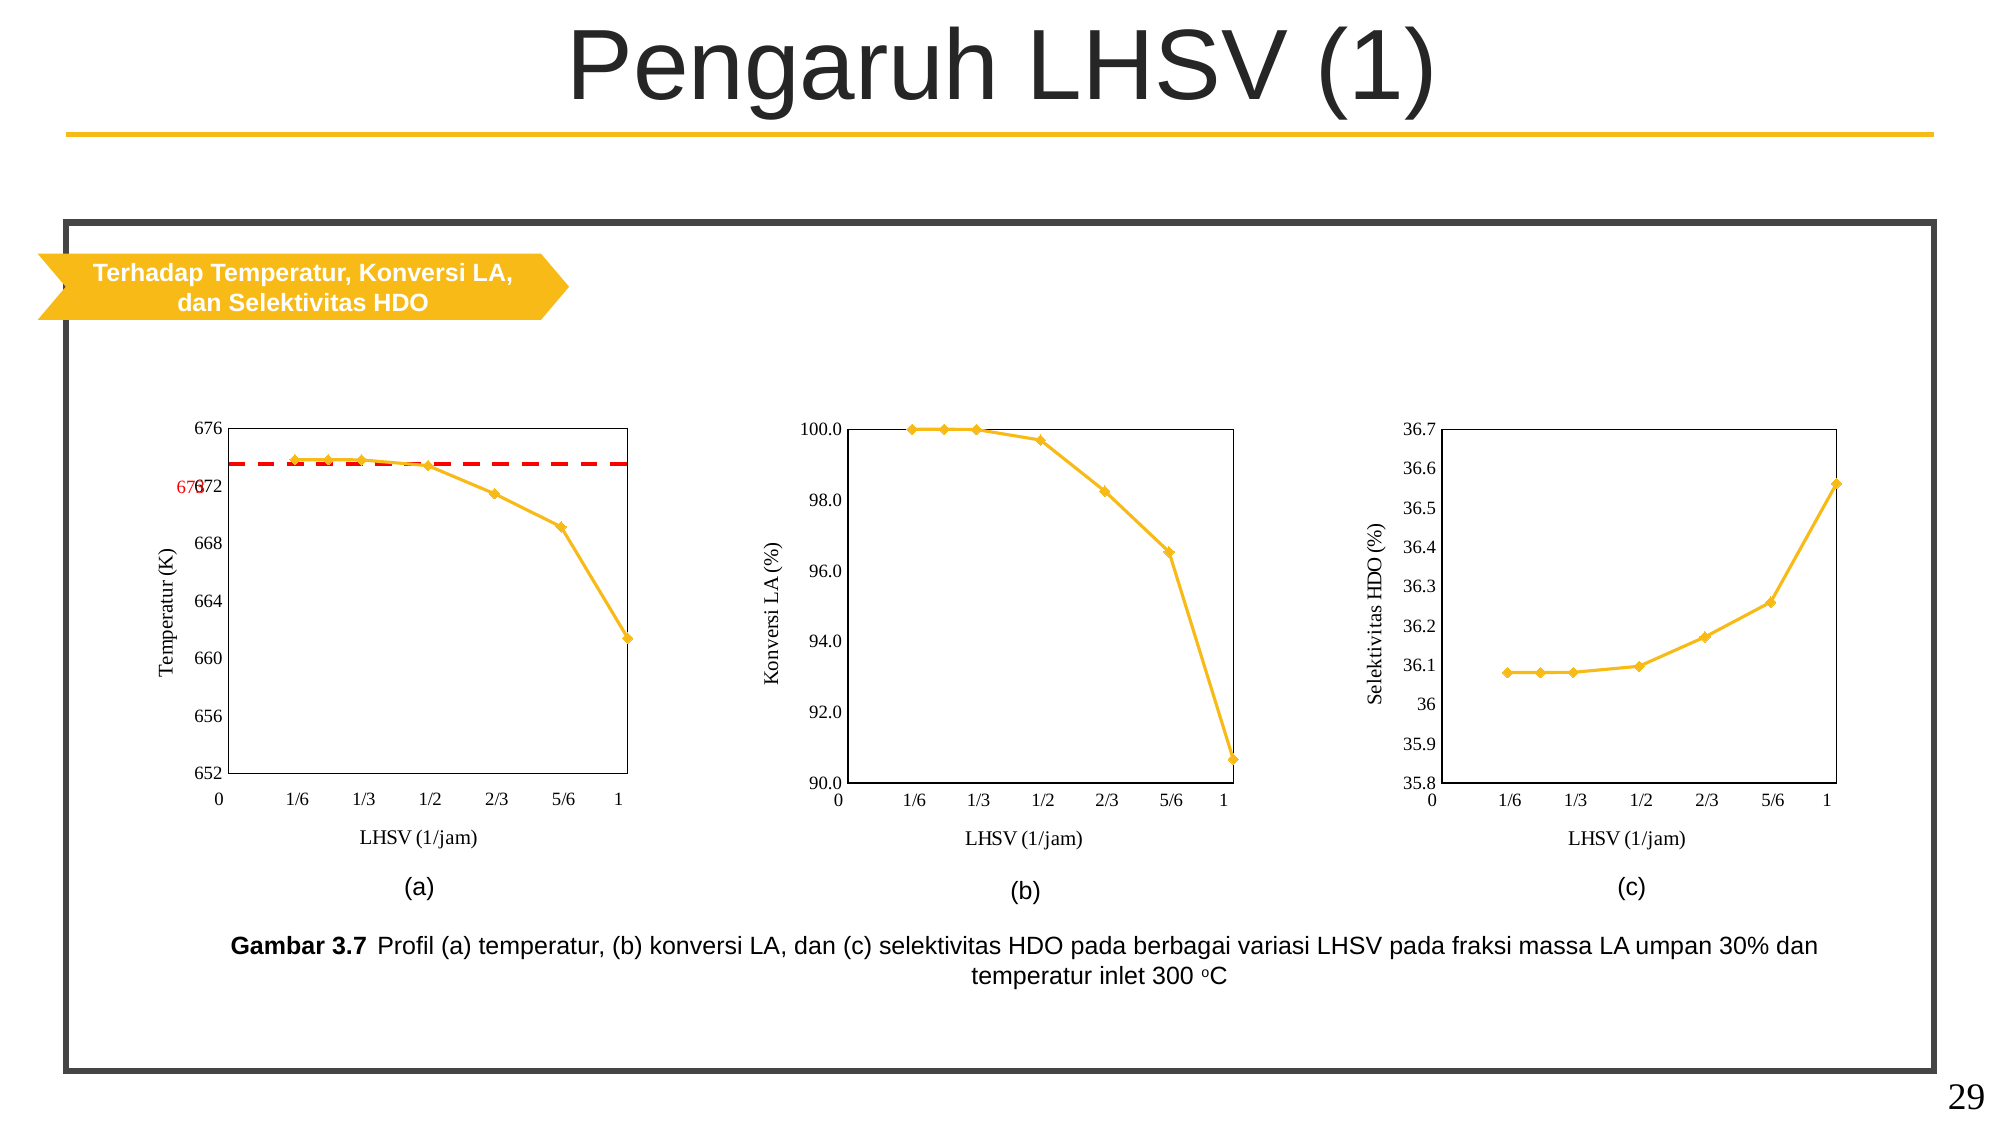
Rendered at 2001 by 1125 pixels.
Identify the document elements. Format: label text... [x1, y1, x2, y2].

list Pengaruh LHSV (1) [53, 8, 1952, 127]
chart [1329, 408, 1862, 882]
text_box Terhadap Temperatur, Konversi LA, dan Selektivitas HDO [35, 252, 571, 321]
text_box (b) [994, 882, 1057, 912]
text_box Gambar 3.7 Profil (a) temperatur, (b) konversi LA, dan (c) selektivitas HDO pada berbagai variasi LHSV pada fraksi massa LA umpan 30% dan temperatur inlet 300 oC [172, 922, 1880, 998]
chart [726, 408, 1258, 882]
text_box (c) [1601, 882, 1663, 908]
text_box (a) [388, 881, 450, 908]
chart [120, 407, 653, 881]
text_box [65, 221, 1935, 1072]
